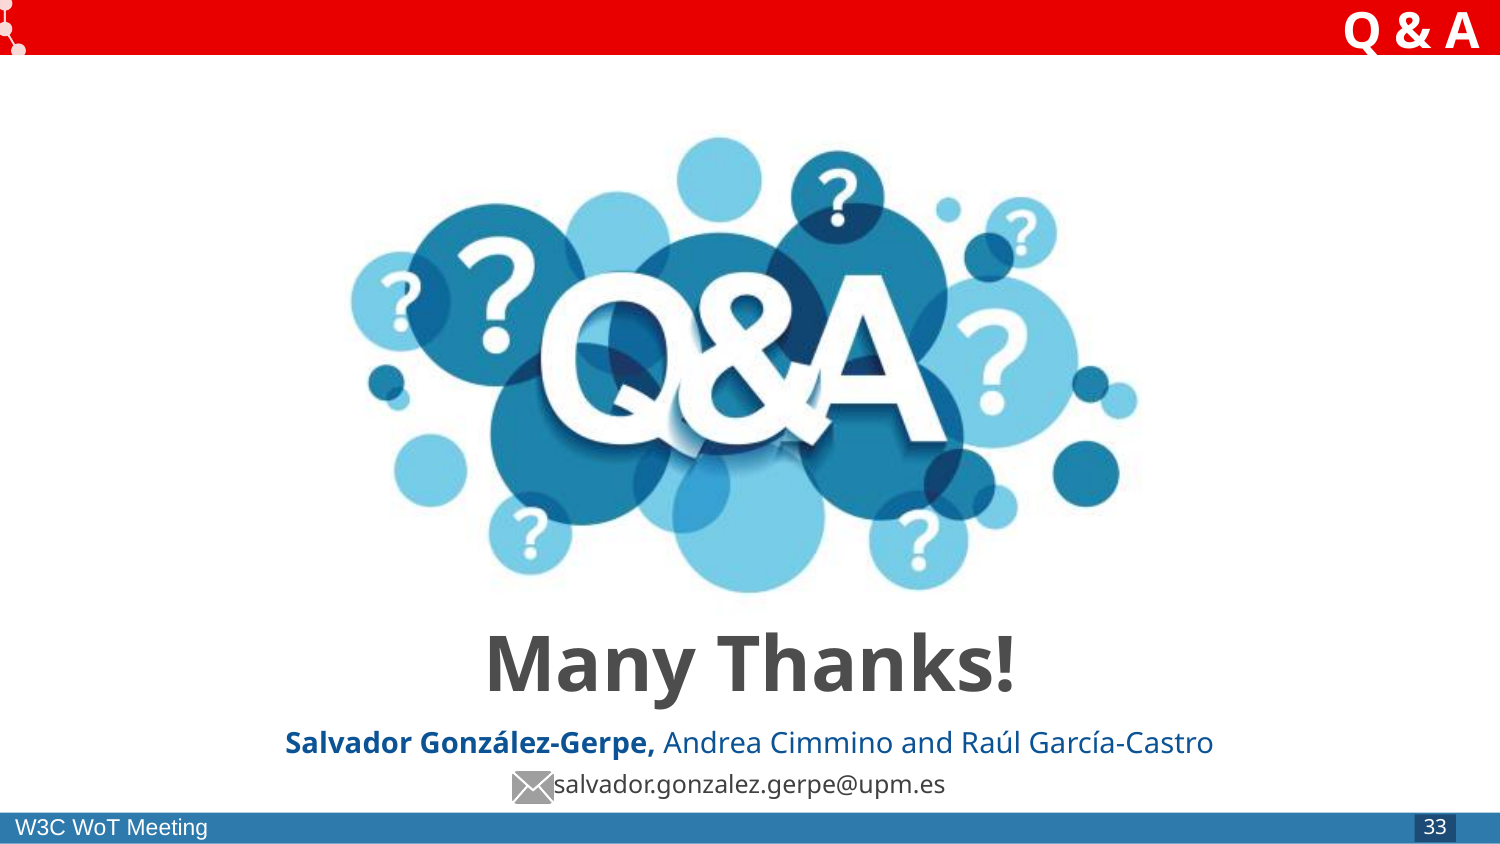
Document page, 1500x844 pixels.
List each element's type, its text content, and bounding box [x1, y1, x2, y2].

text_box Salvador González-Gerpe, Andrea Cimmino and Raúl García-Castro [177, 709, 1323, 775]
slide_number ‹#› [1414, 814, 1456, 843]
picture [512, 766, 554, 809]
text_box salvador.gonzalez.gerpe@upm.es [512, 760, 988, 815]
picture [343, 129, 1157, 615]
title Q & A [212, 9, 1488, 48]
text_box Many Thanks! [0, 599, 1500, 731]
